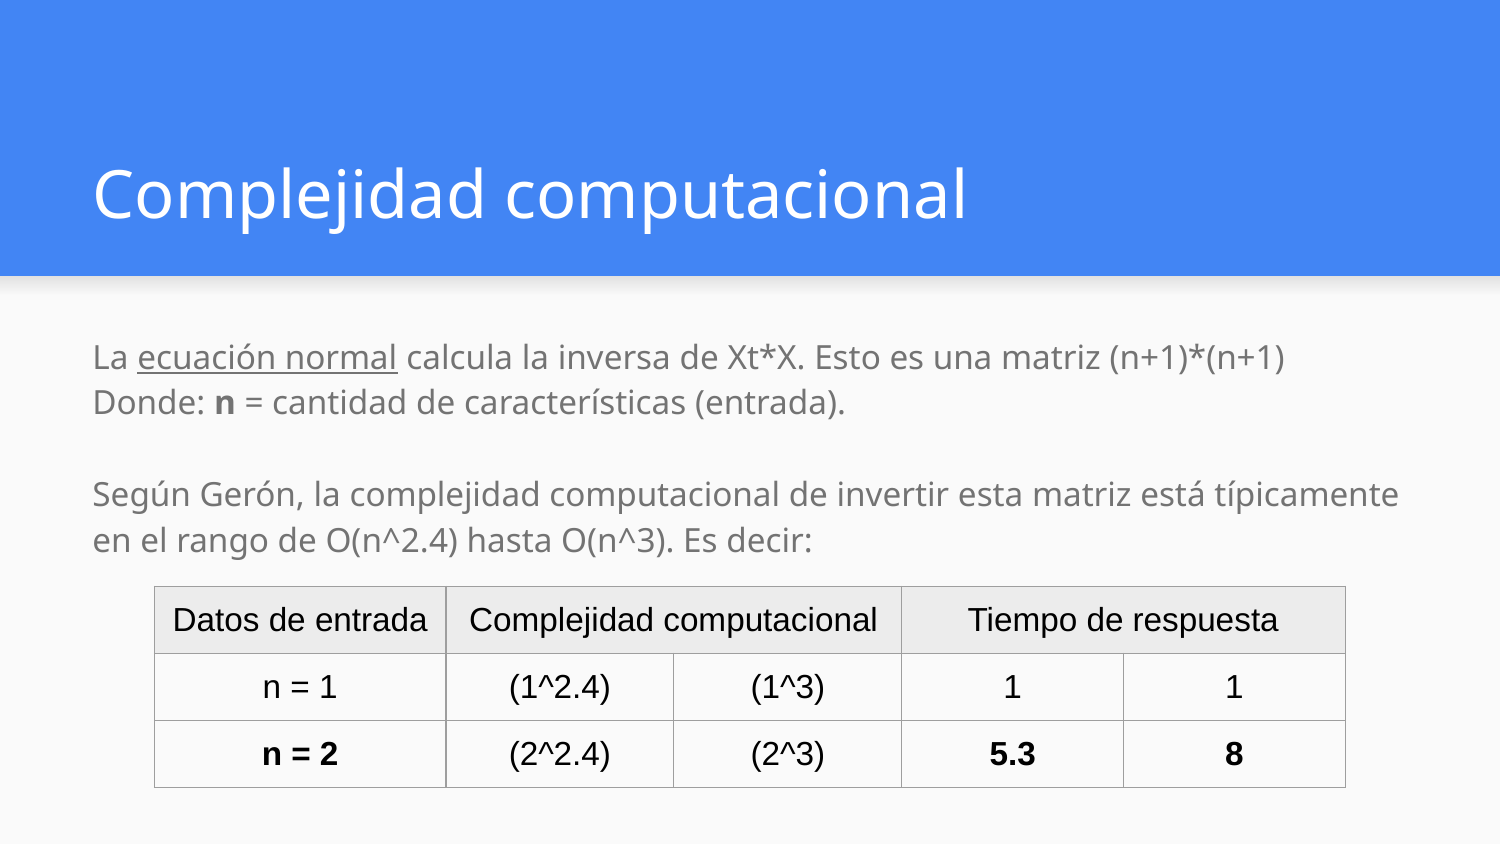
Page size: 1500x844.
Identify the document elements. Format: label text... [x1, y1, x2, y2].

table_cell n = 2 [155, 721, 445, 787]
table_header Datos de entrada [155, 587, 445, 653]
table_cell 1 [902, 654, 1123, 720]
list La ecuación normal calcula la inversa de Xt*X. Esto es una matriz (n+1)*(n+1) Donde: n = cantidad de características (entrada). Según Gerón, la complejidad computacional de invertir esta matriz está típicamente en el rango de O(n^2.4) hasta O(n^3). Es decir: [77, 314, 1427, 565]
table_cell 8 [1124, 721, 1345, 787]
table_cell n = 1 [155, 654, 445, 720]
table_cell (1^3) [674, 654, 901, 720]
title Complejidad computacional [77, 121, 1427, 248]
table_cell 1 [1124, 654, 1345, 720]
table_header Complejidad computacional [447, 587, 901, 653]
table_cell (2^3) [674, 721, 901, 787]
table_cell (1^2.4) [447, 654, 673, 720]
table_cell (2^2.4) [447, 721, 673, 787]
table_cell 5.3 [902, 721, 1123, 787]
table_header Tiempo de respuesta [902, 587, 1345, 653]
